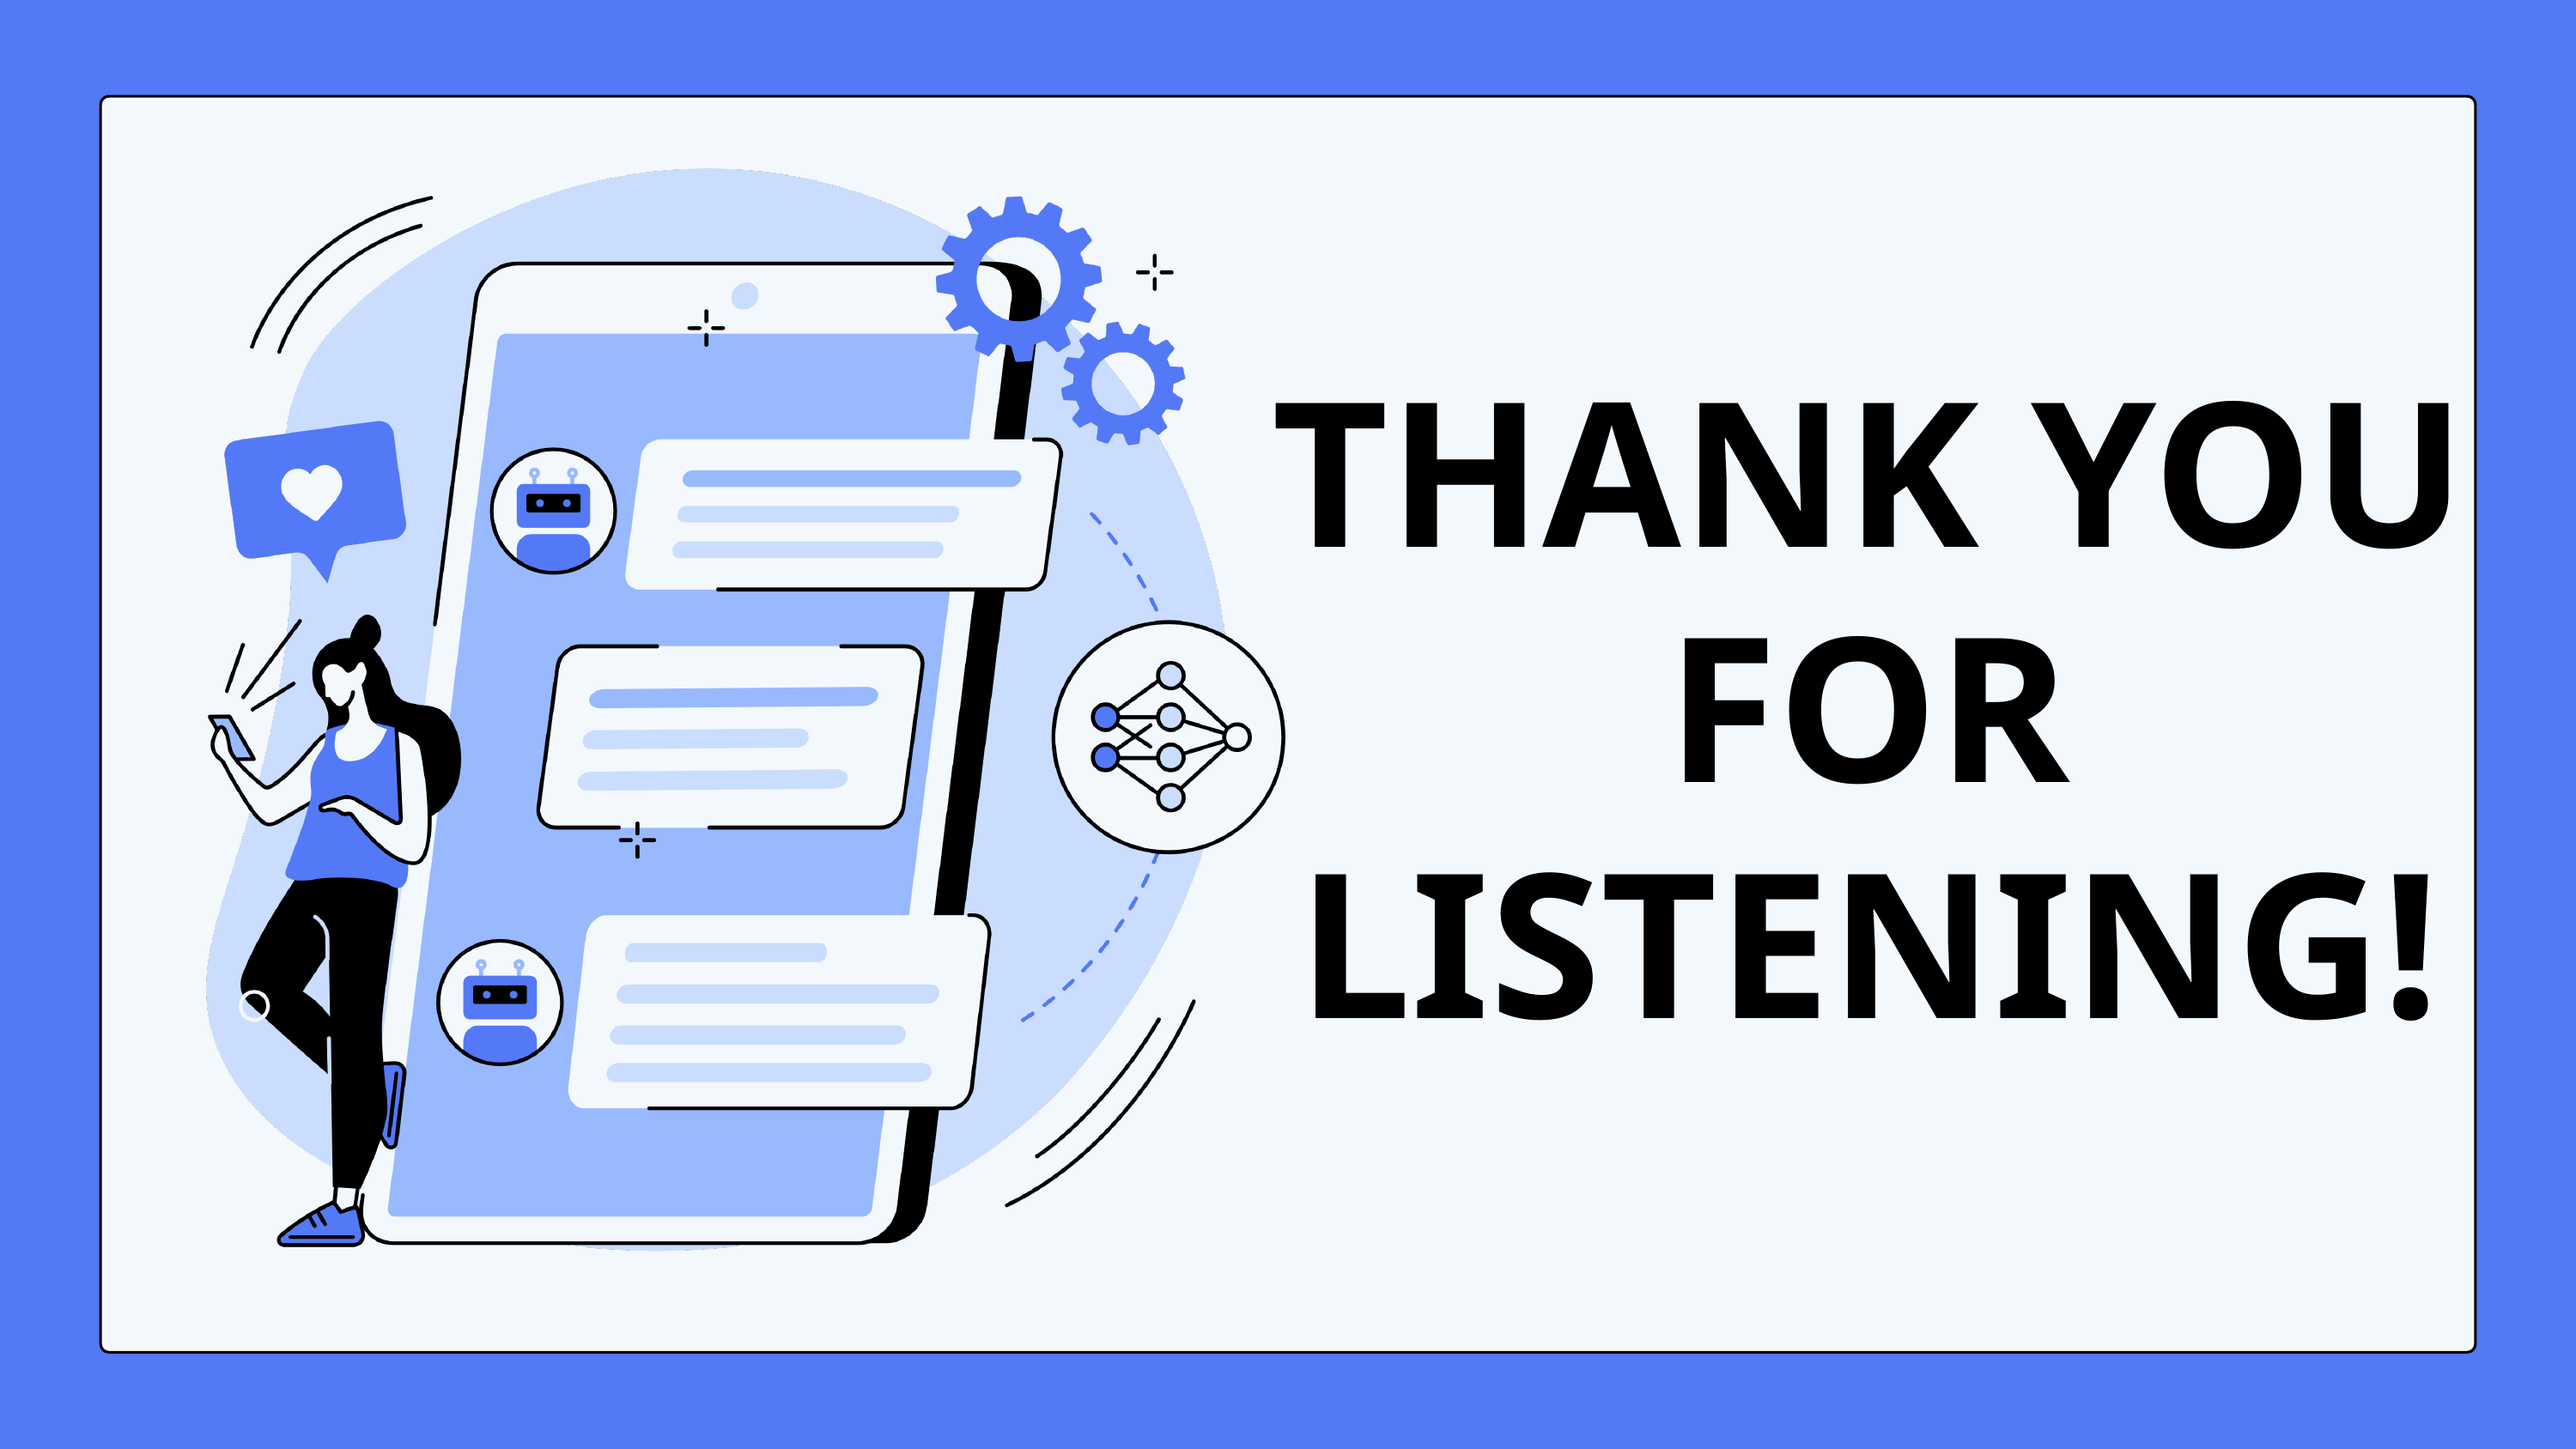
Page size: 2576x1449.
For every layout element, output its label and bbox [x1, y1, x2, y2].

text_box [100, 95, 2476, 1353]
